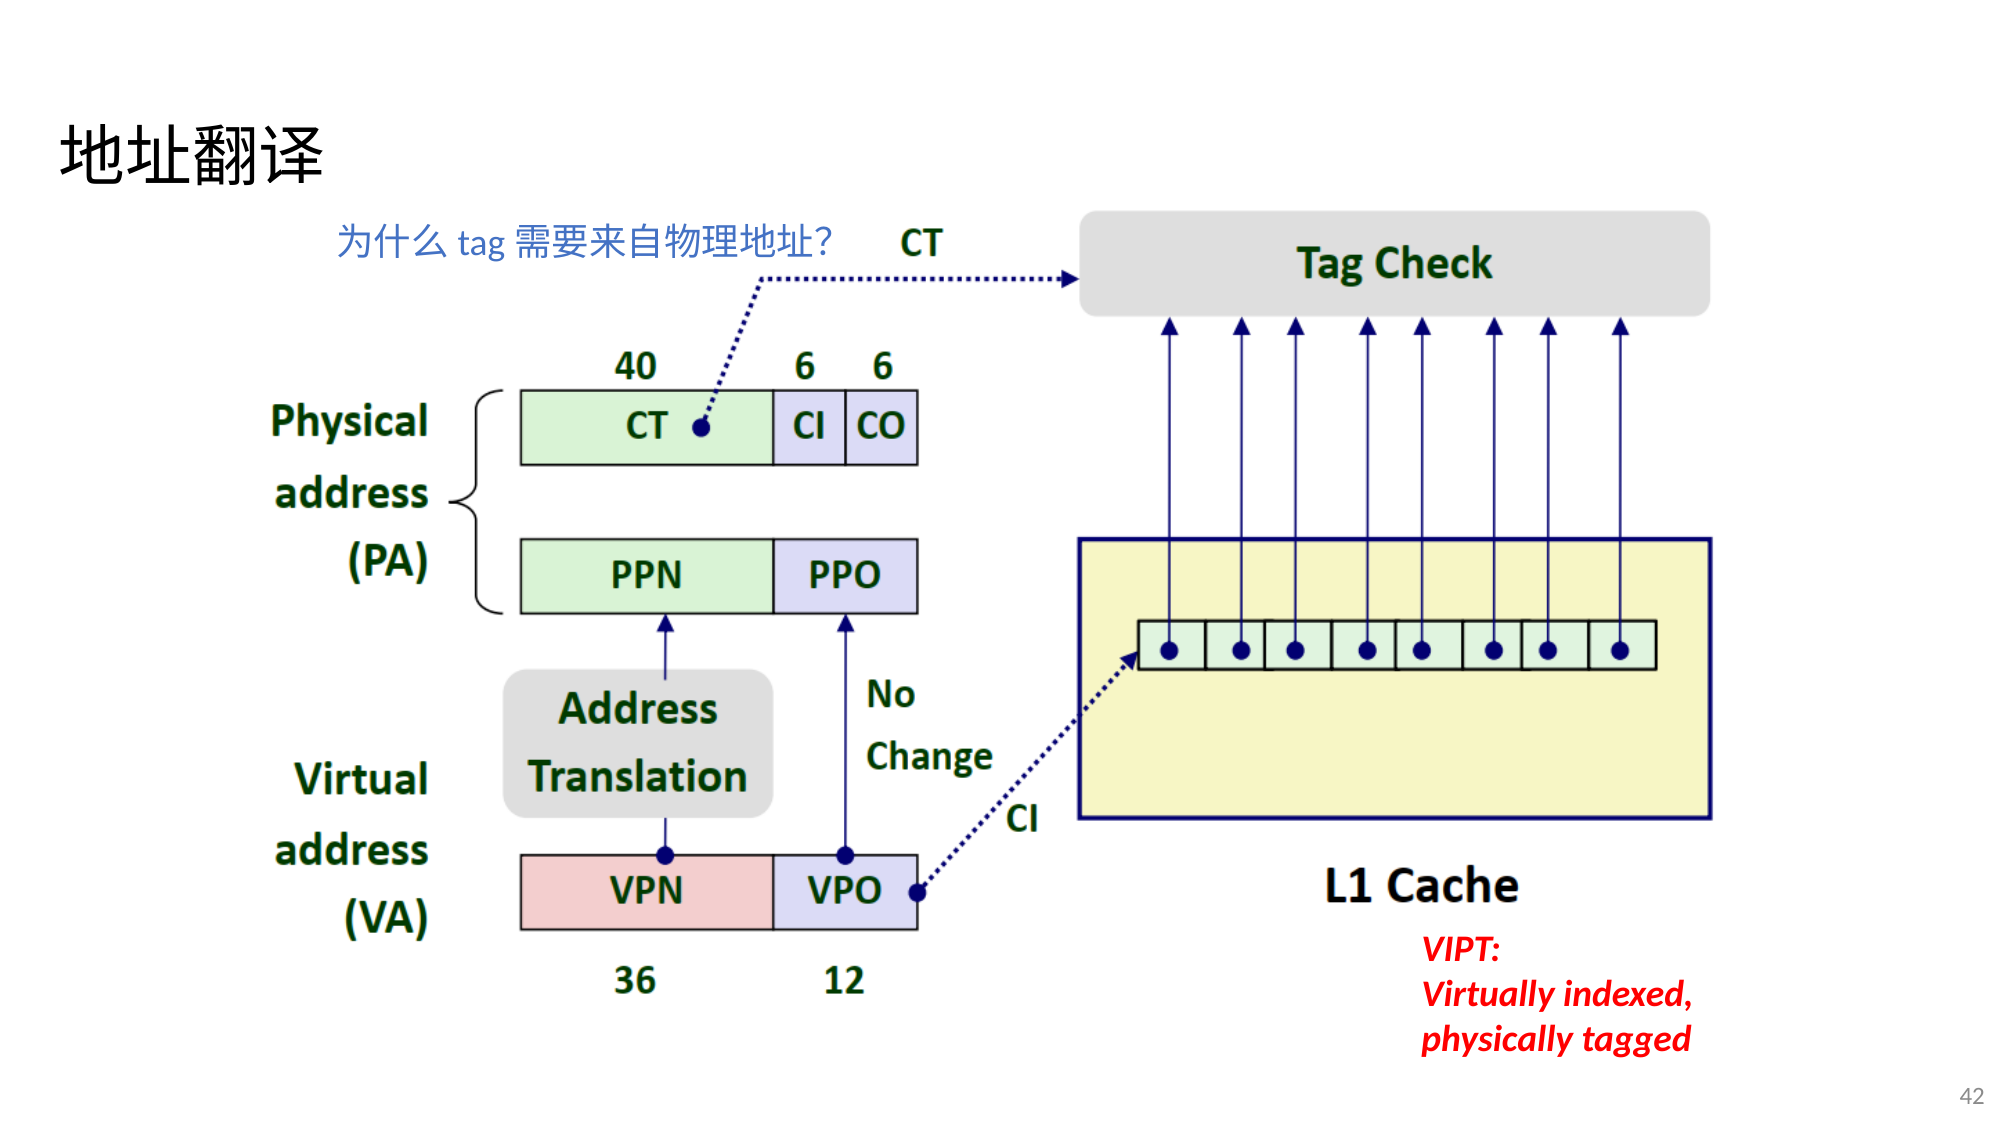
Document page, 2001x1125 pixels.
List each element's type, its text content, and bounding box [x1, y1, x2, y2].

text_box VIPT: Virtually indexed, physically tagged [1406, 916, 1800, 1067]
picture [262, 183, 1738, 1009]
slide_number 42 [1550, 1065, 2000, 1125]
text_box 地址翻译 [44, 106, 1045, 201]
